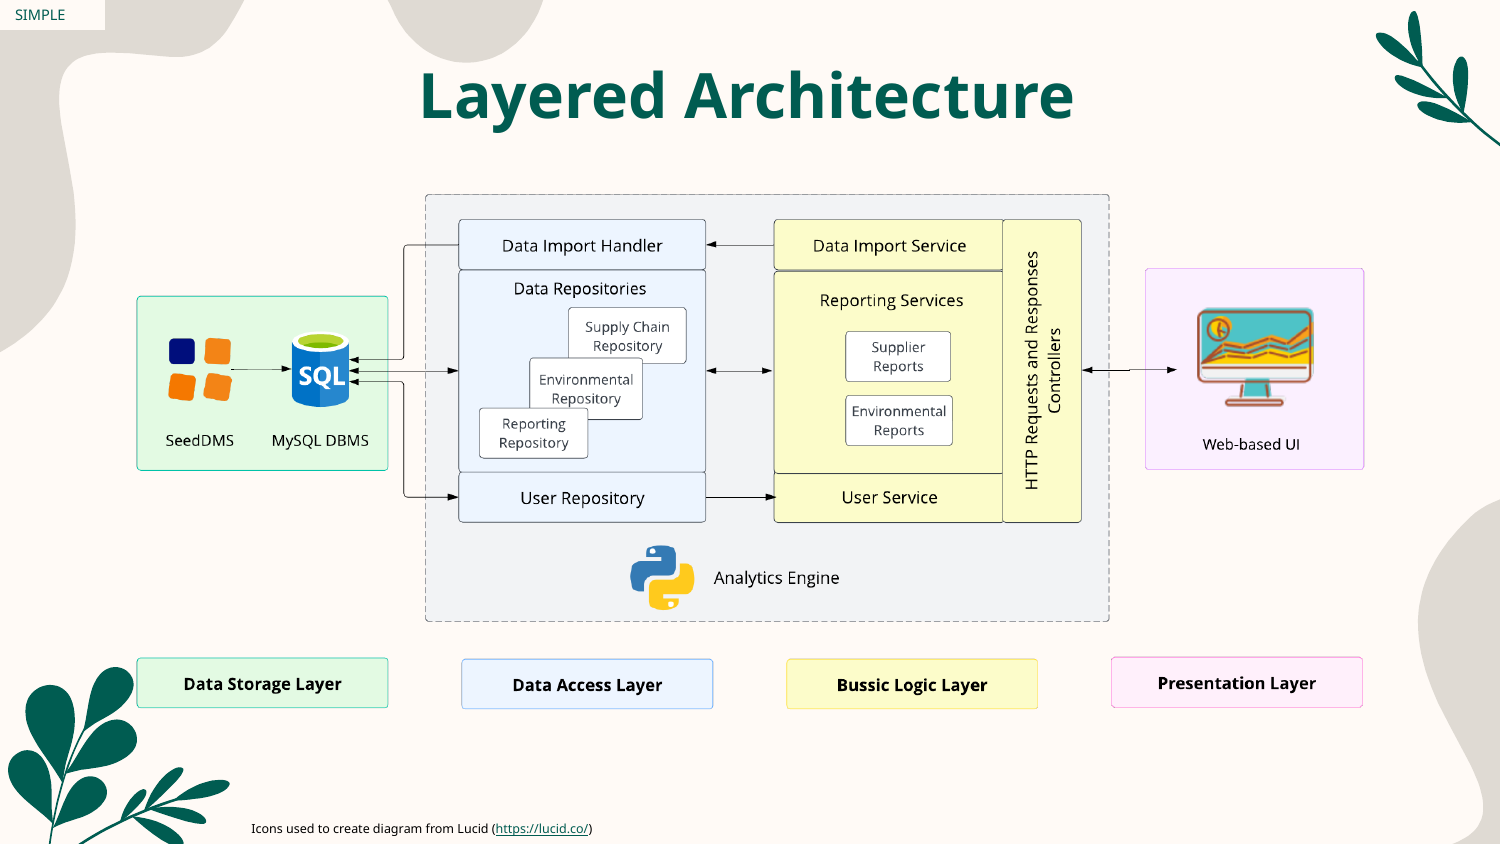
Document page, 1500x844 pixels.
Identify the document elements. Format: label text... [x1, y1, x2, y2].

text_box SIMPLE [0, 0, 105, 30]
text_box Icons used to create diagram from Lucid (https://lucid.co/) [236, 813, 687, 844]
picture [87, 156, 1413, 734]
title Layered Architecture [115, 40, 1380, 135]
